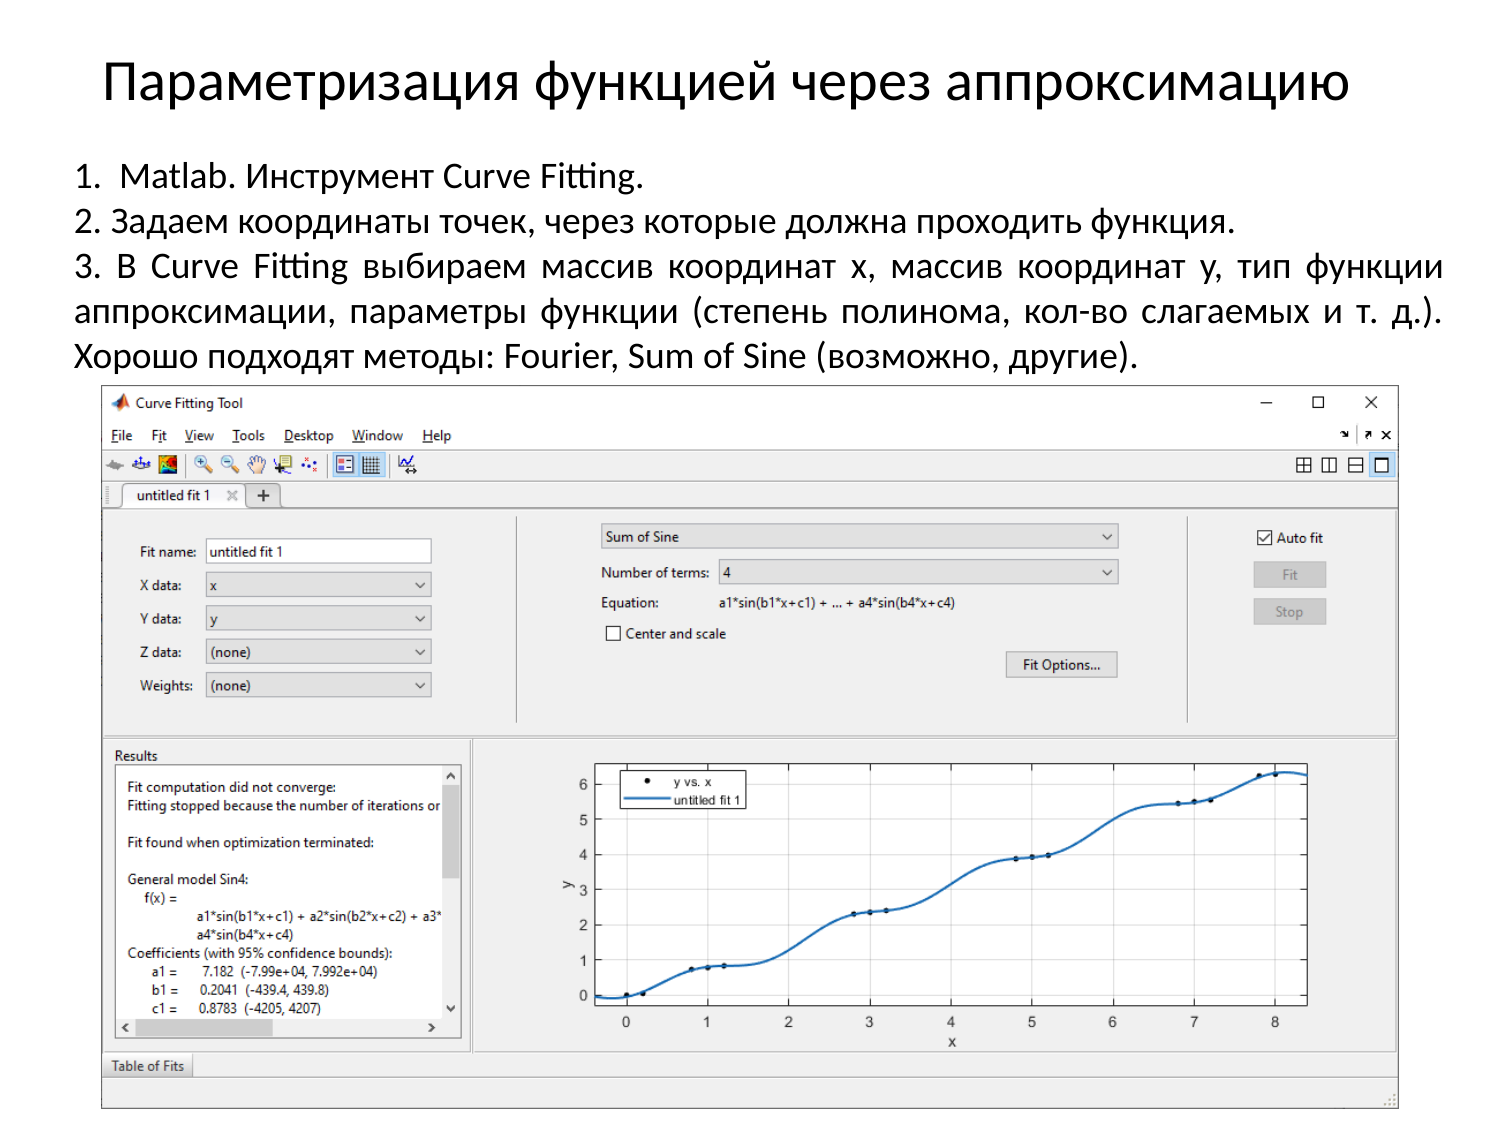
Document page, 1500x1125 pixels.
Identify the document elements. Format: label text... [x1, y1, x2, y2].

title Параметризация функцией через аппроксимацию [58, 35, 1395, 129]
text_box 1. Matlab. Инструмент Curve Fitting. 2. Задаем координаты точек, через которые должна проходить функция. 3. В Curve Fitting выбираем массив координат x, массив координат y, тип функции аппроксимации, параметры функции (степень полинома, кол-во слагаемых и т. д.). Хорошо подходят методы: Fourier, Sum of Sine (возможно, другие). [58, 143, 1459, 384]
picture [101, 385, 1399, 1109]
